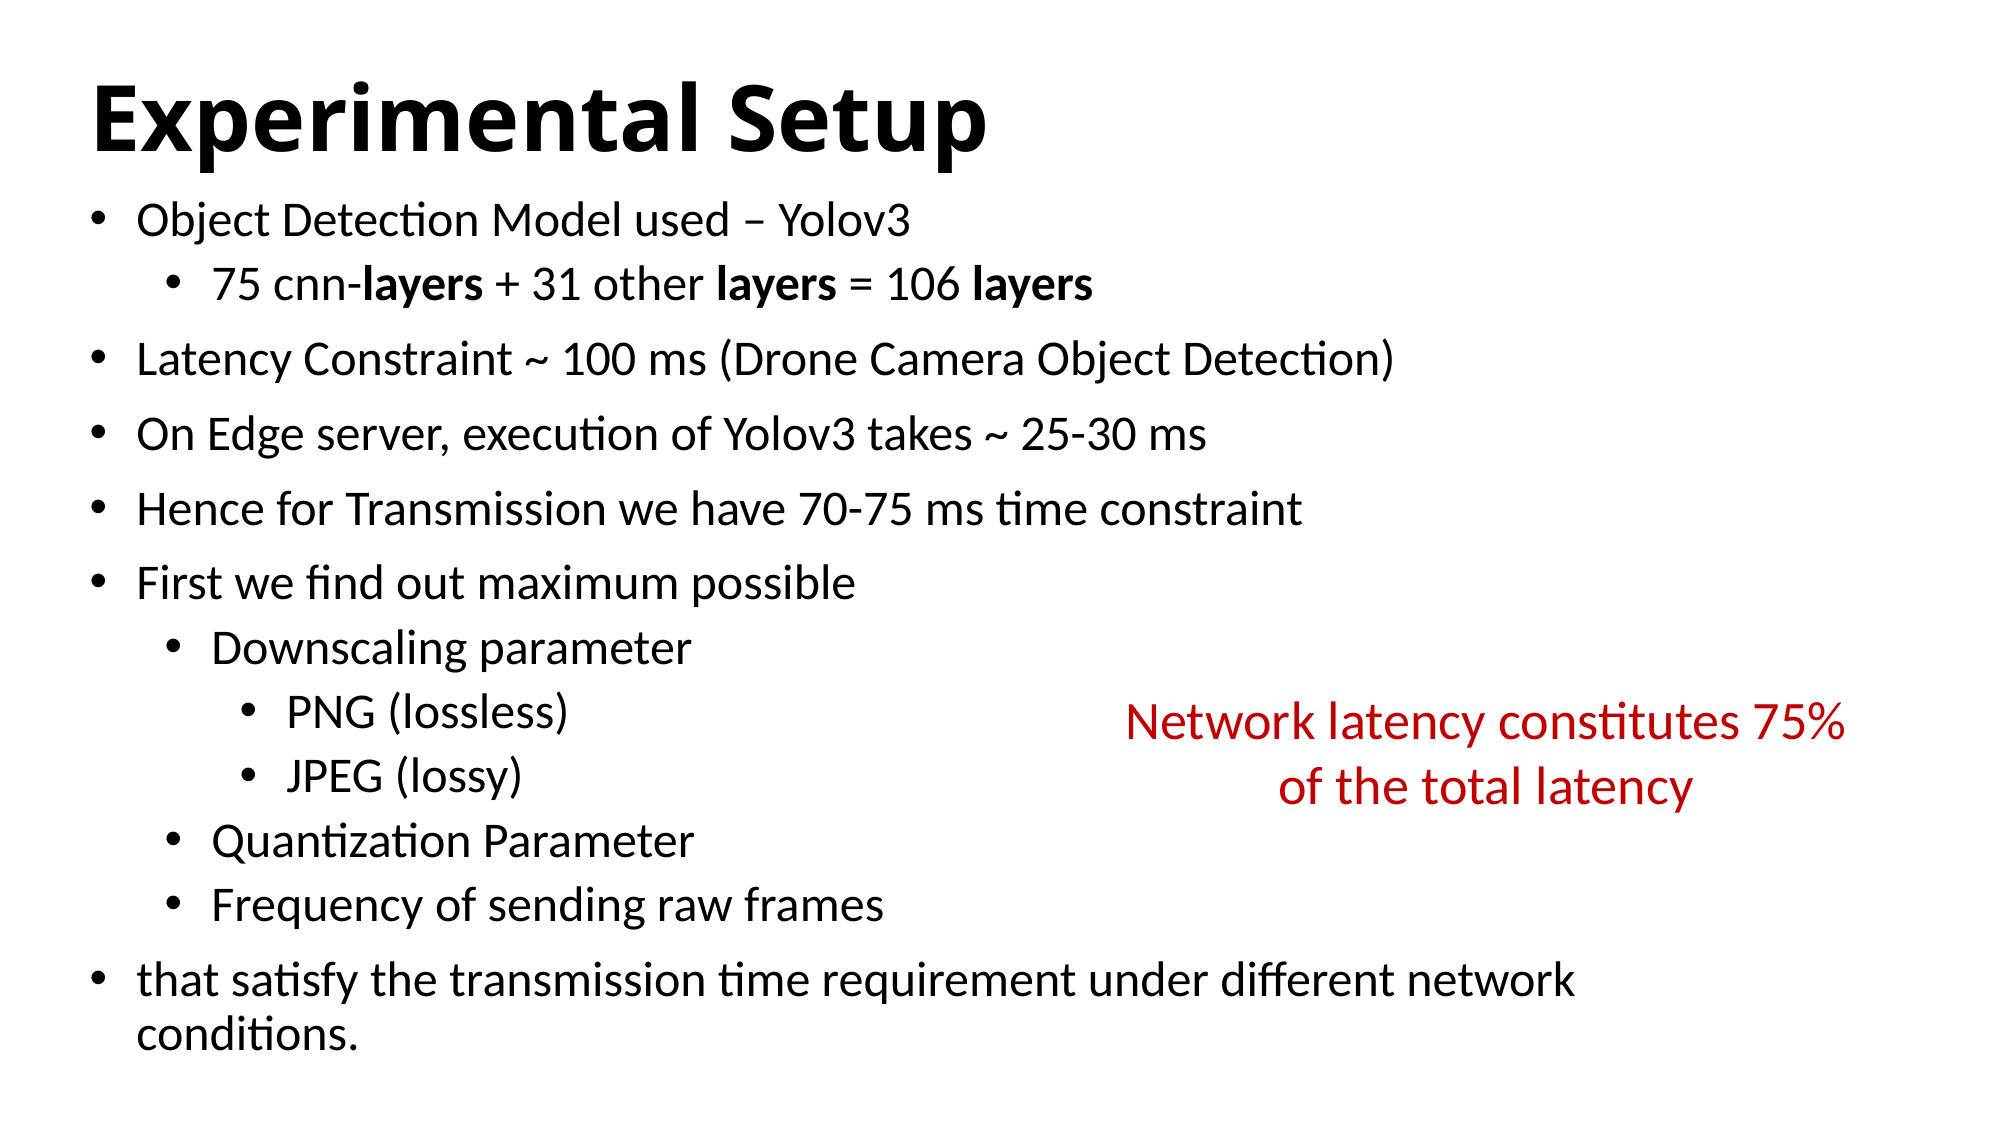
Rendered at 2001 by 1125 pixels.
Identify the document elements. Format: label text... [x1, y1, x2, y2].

text_box Network latency constitutes 75% of the total latency [1100, 677, 1872, 823]
list Object Detection Model used – Yolov3 75 cnn-layers + 31 other layers = 106 layers Latency Constraint ~ 100 ms (Drone Camera Object Detection) On Edge server, execution of Yolov3 takes ~ 25-30 ms Hence for Transmission we have 70-75 ms time constraint First we find out maximum possible Downscaling parameter PNG (lossless) JPEG (lossy) Quantization Parameter Frequency of sending raw frames that satisfy the transmission time requirement under different network conditions. [74, 185, 1800, 1125]
title Experimental Setup [74, 13, 1800, 185]
